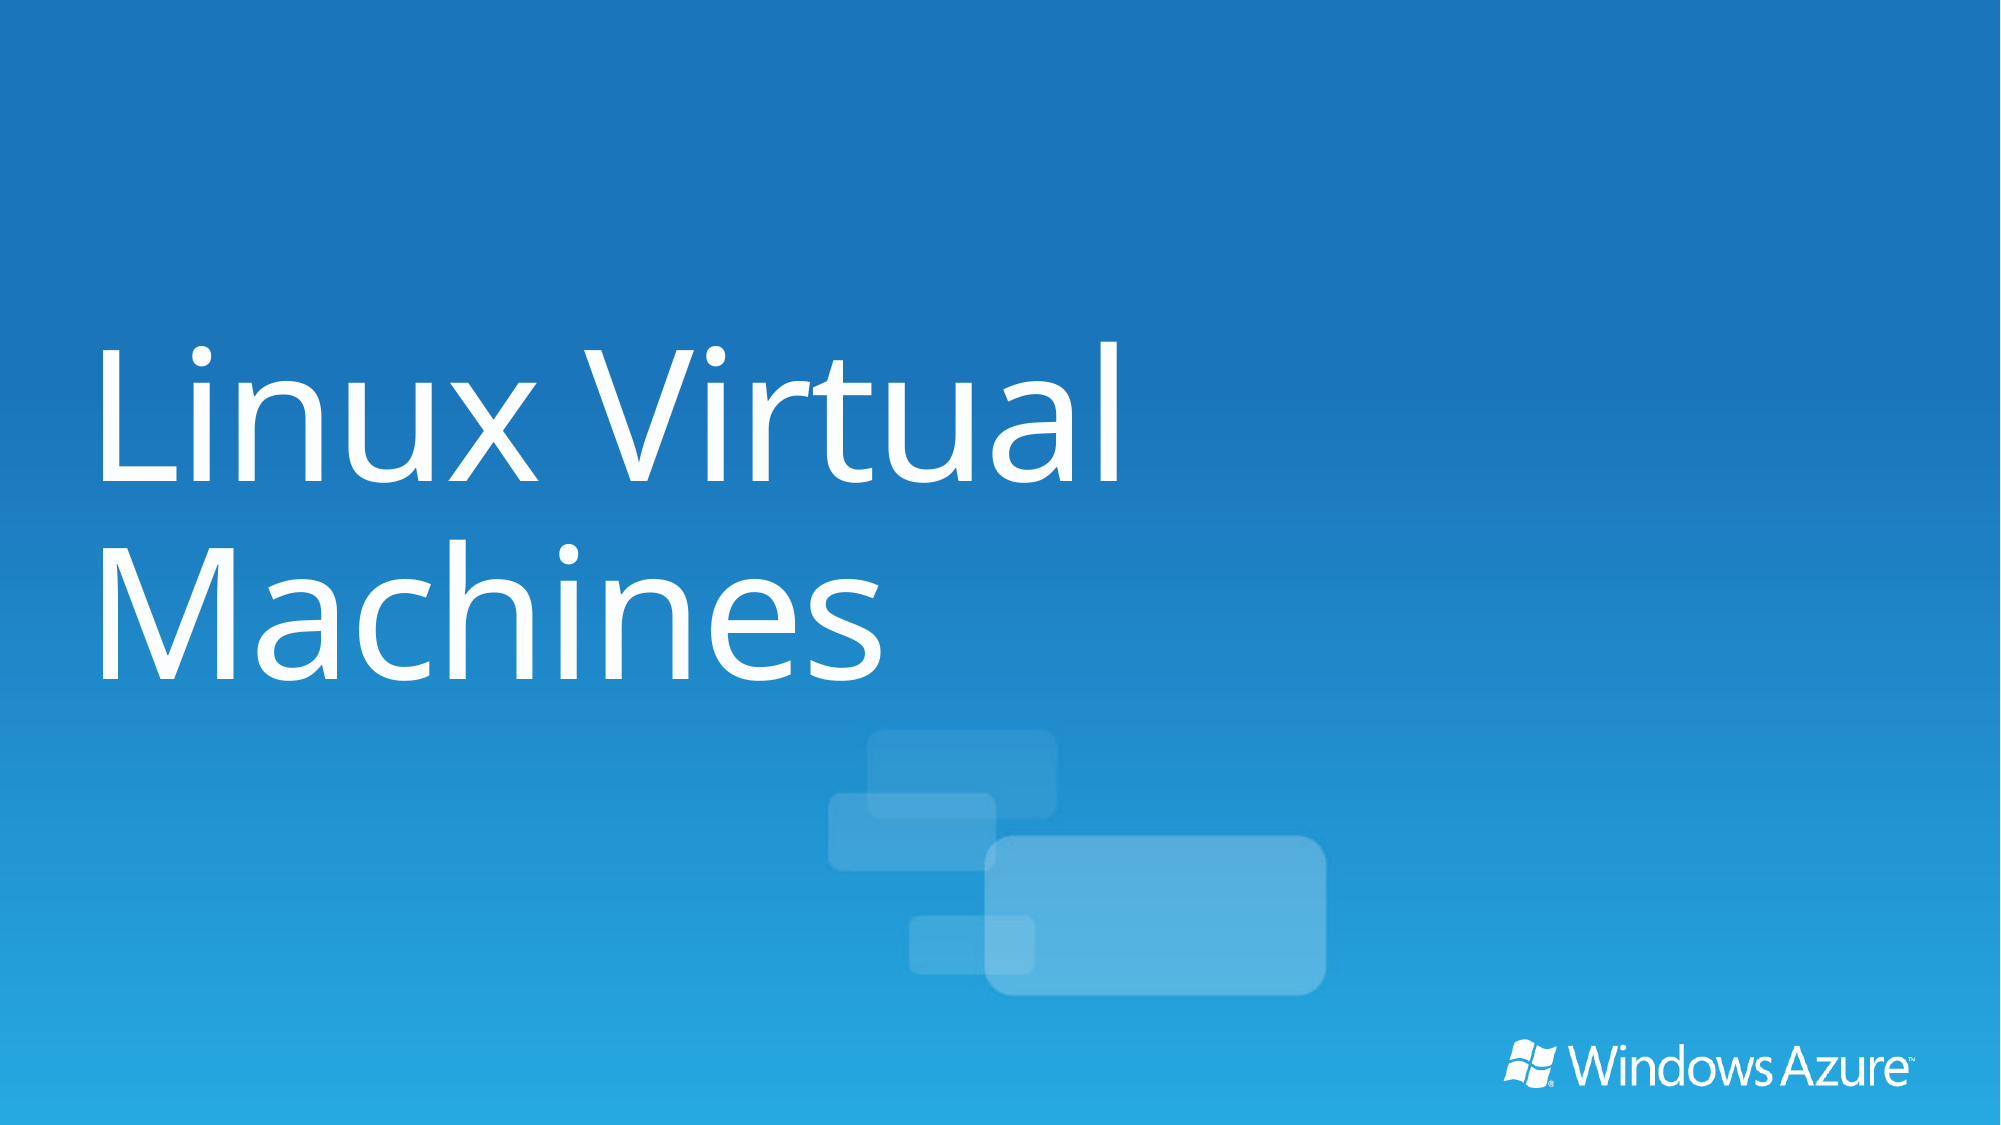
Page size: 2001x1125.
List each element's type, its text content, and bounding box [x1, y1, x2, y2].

picture [0, 0, 2001, 1125]
list Linux Virtual Machines [85, 407, 1841, 634]
